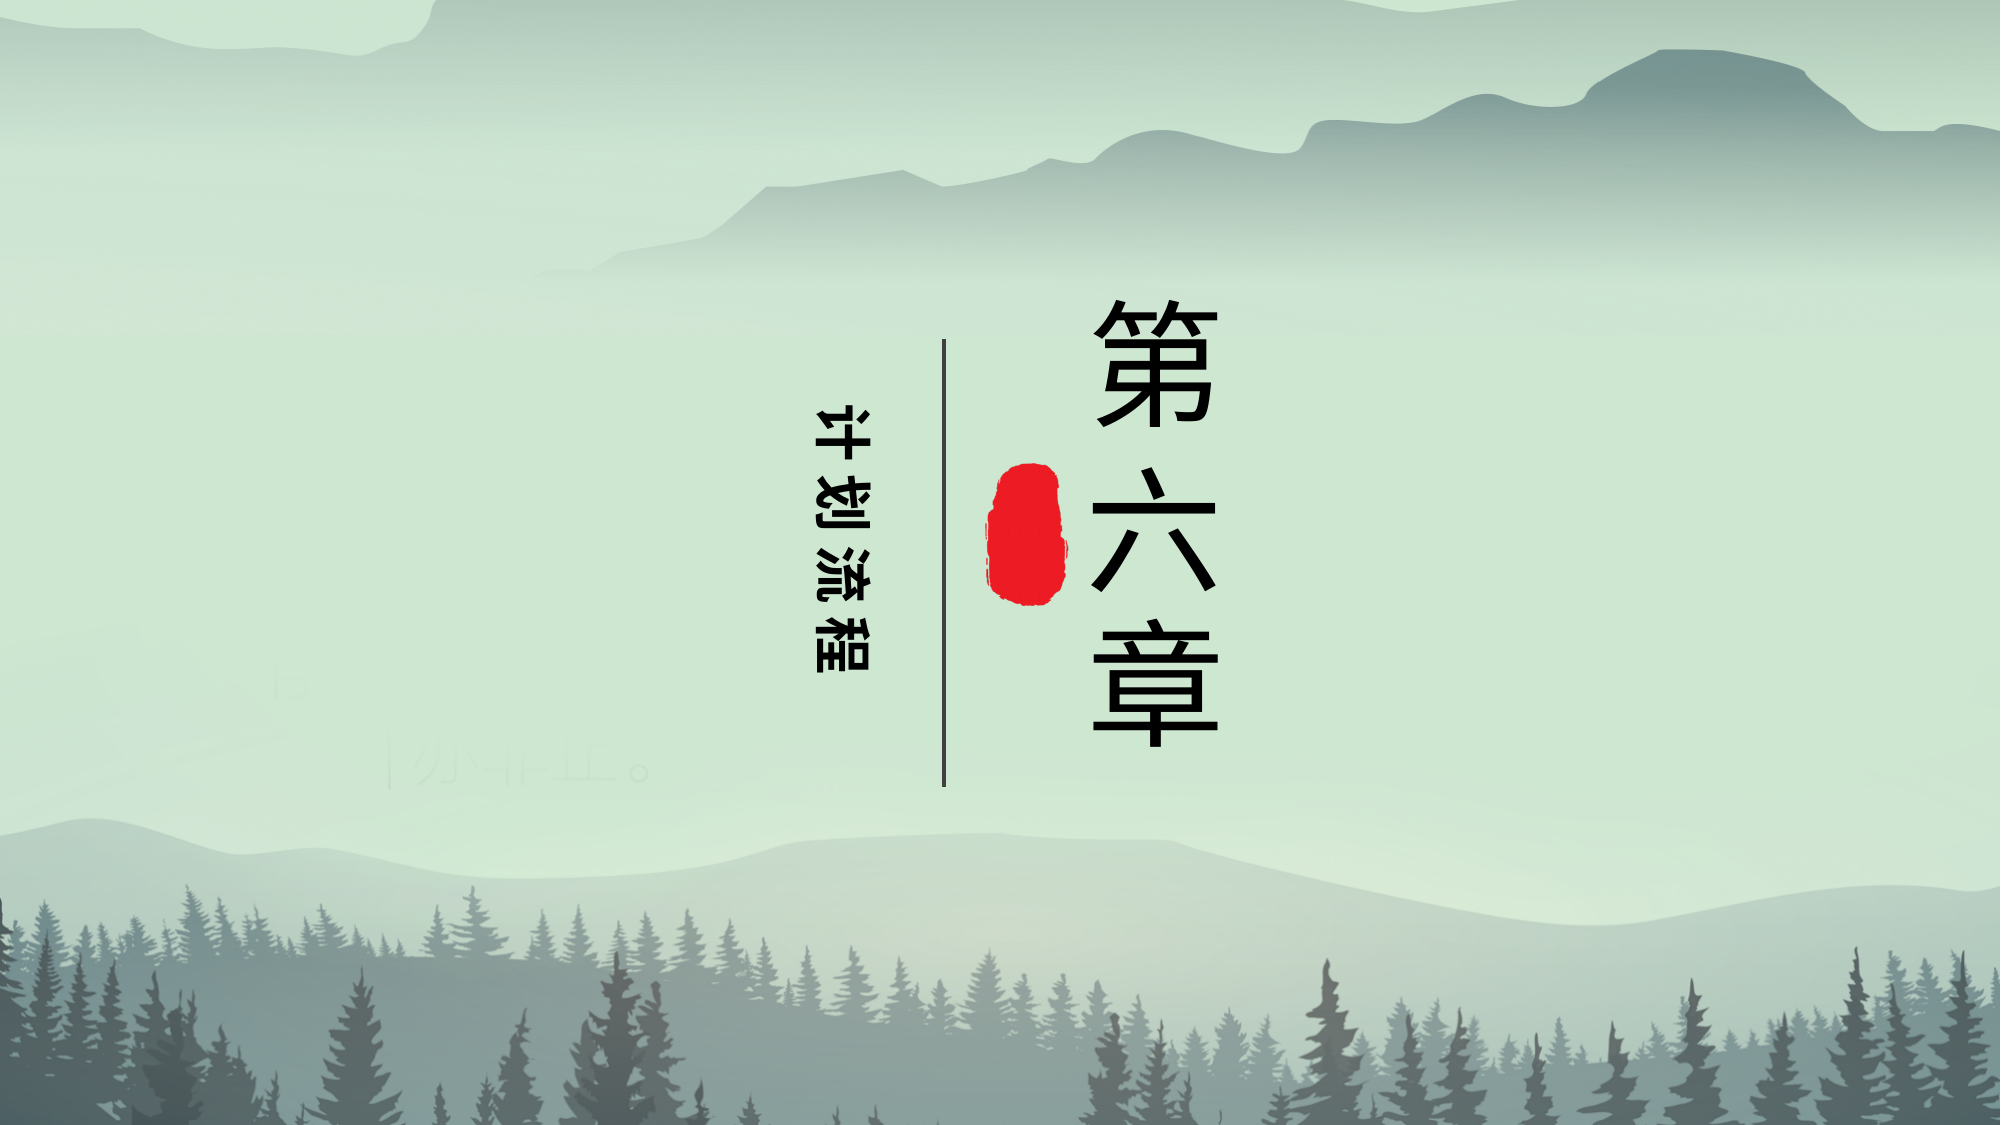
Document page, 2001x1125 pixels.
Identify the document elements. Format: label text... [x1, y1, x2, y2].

text_box 六 [1070, 437, 1238, 618]
text_box 第 [1072, 272, 1240, 452]
text_box 章 [1072, 591, 1240, 771]
picture [0, 0, 2000, 1125]
text_box 计划流程 [794, 389, 895, 689]
